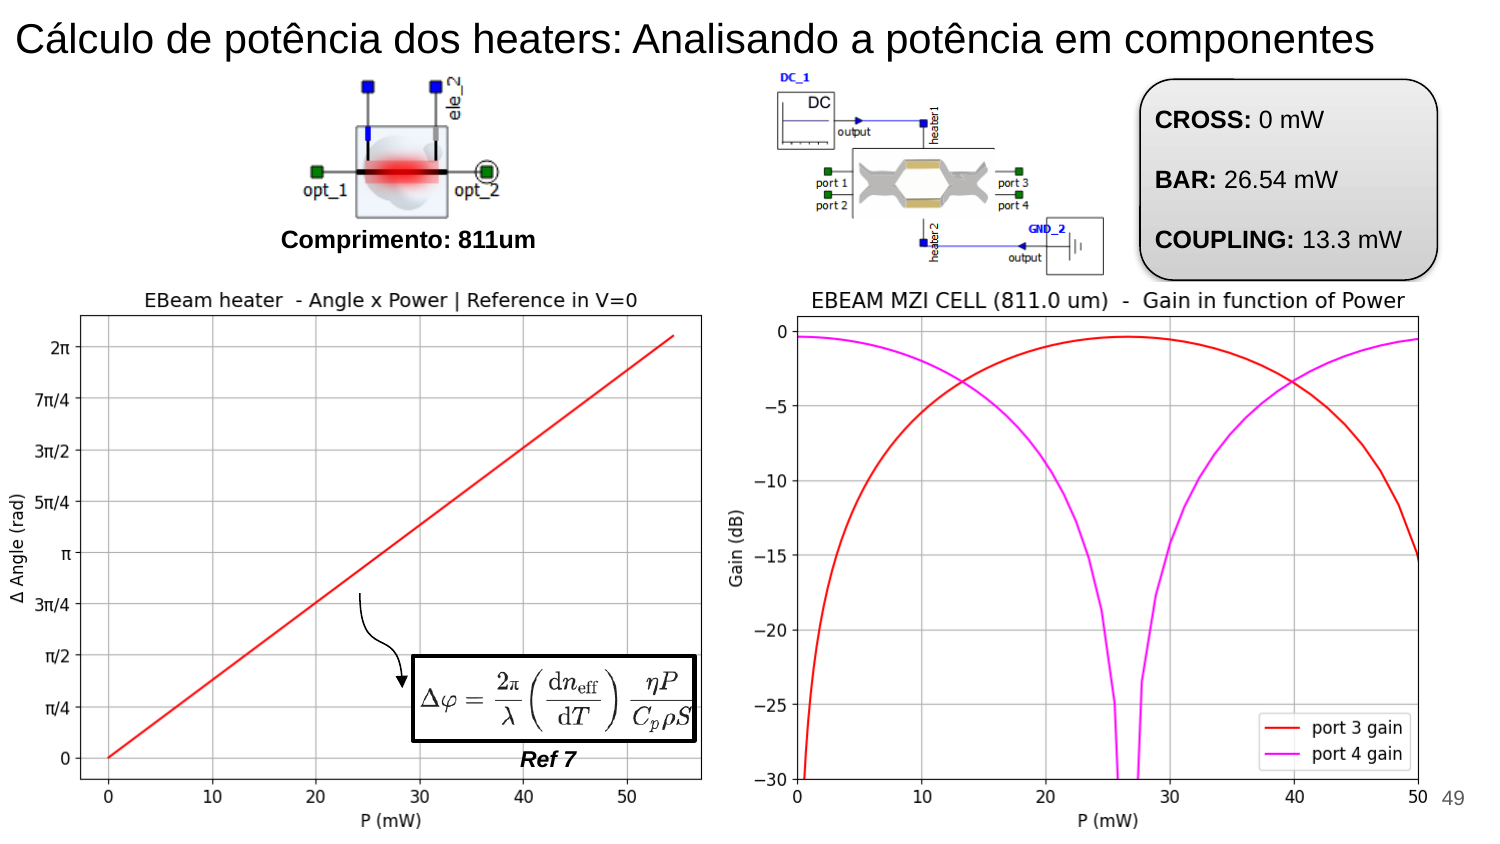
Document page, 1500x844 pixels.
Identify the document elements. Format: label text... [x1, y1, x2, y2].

slide_number 49 [1442, 764, 1480, 830]
picture [0, 282, 712, 840]
picture [289, 63, 511, 246]
text_box CROSS: 0 mW BAR: 26.54 mW COUPLING: 13.3 mW [1140, 96, 1438, 261]
text_box Comprimento: 811um [266, 216, 552, 262]
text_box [333, 619, 429, 663]
text_box [1142, 261, 1435, 281]
picture [719, 282, 1438, 840]
text_box [1143, 78, 1434, 96]
text_box Cálculo de potência dos heaters: Analisando a potência em componentes [0, 0, 1449, 77]
picture [763, 62, 1111, 281]
